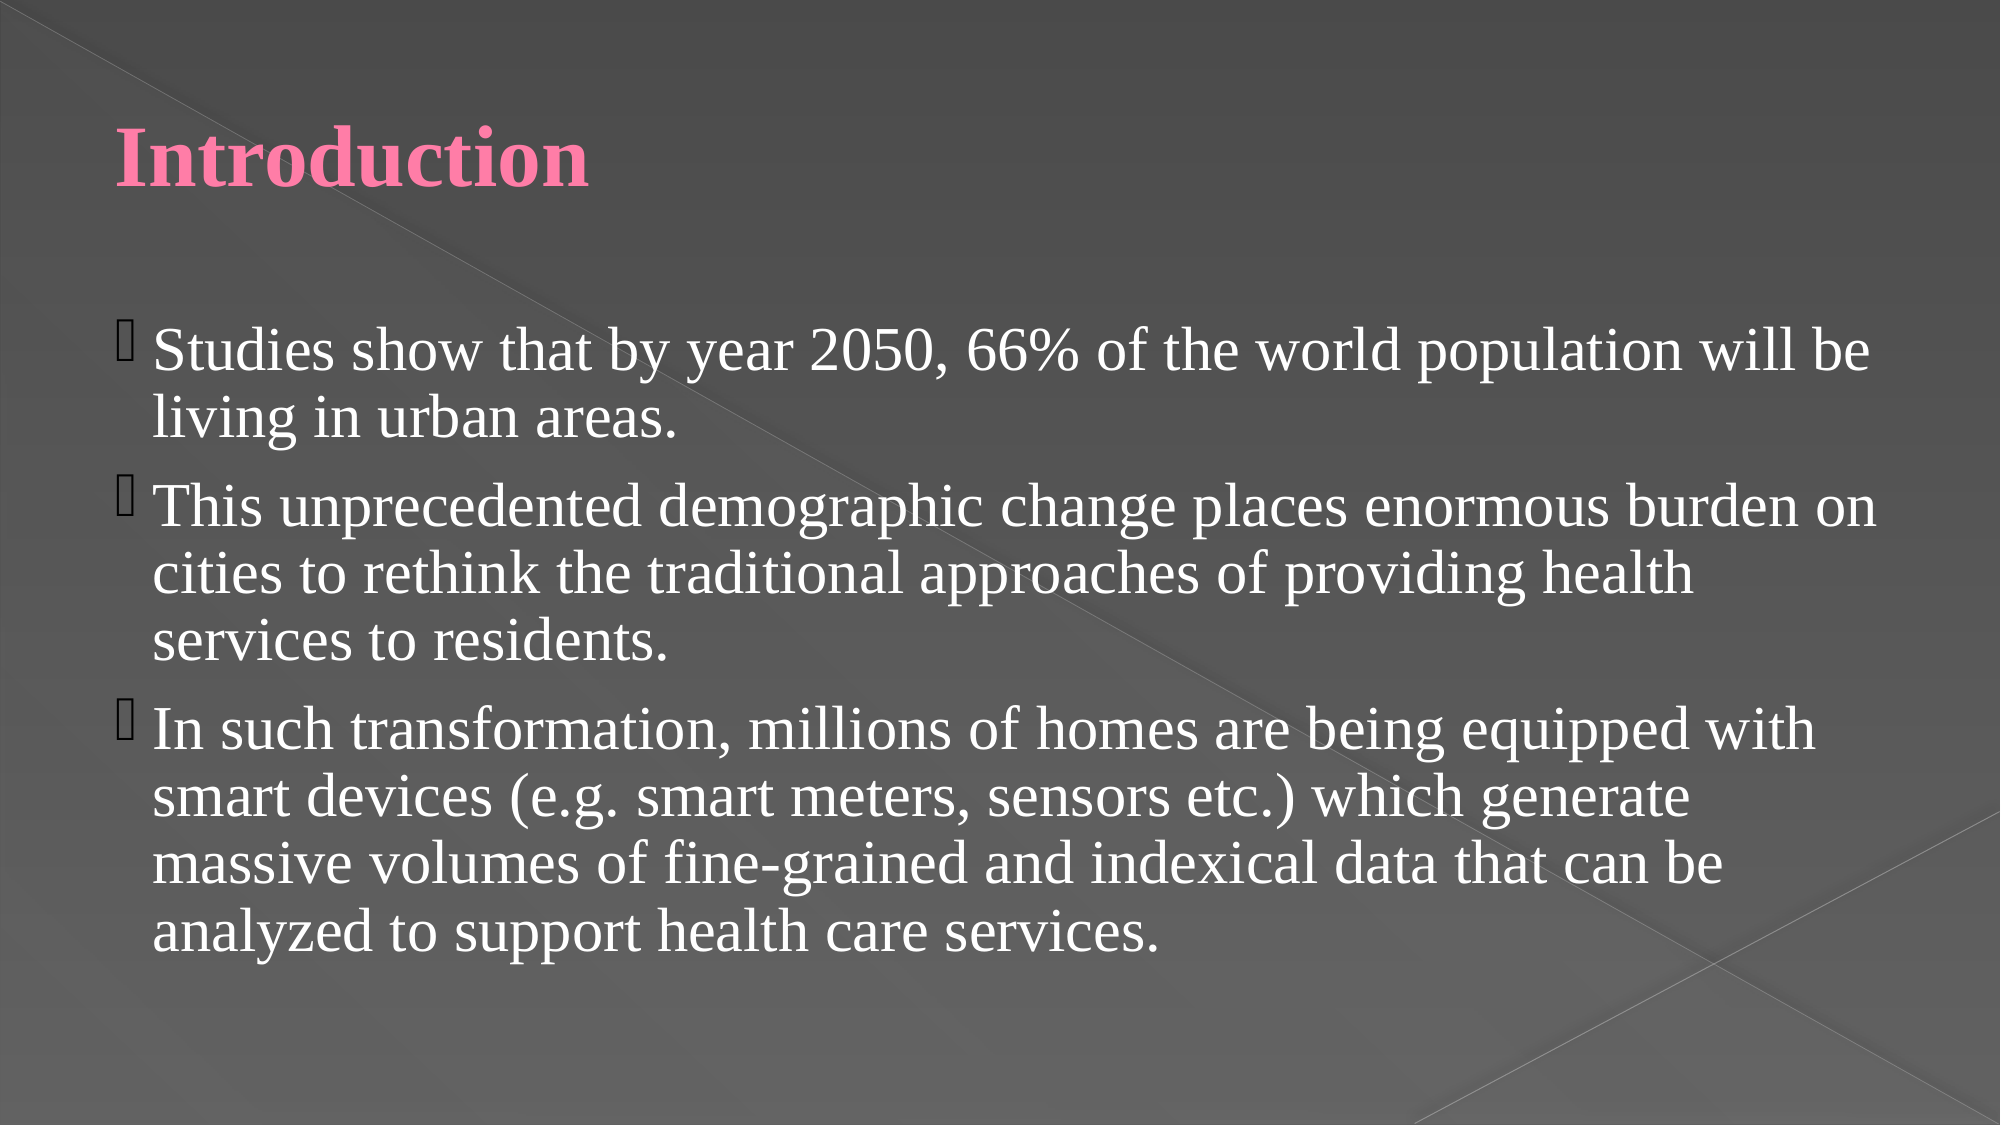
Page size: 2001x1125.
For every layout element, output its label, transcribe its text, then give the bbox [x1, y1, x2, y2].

list Studies show that by year 2050, 66% of the world population will be living in urban areas. This unprecedented demographic change places enormous burden on cities to rethink the traditional approaches of providing health services to residents. In such transformation, millions of homes are being equipped with smart devices (e.g. smart meters, sensors etc.) which generate massive volumes of fine-grained and indexical data that can be analyzed to support health care services. [99, 308, 1900, 1059]
title Introduction [99, 43, 1900, 274]
